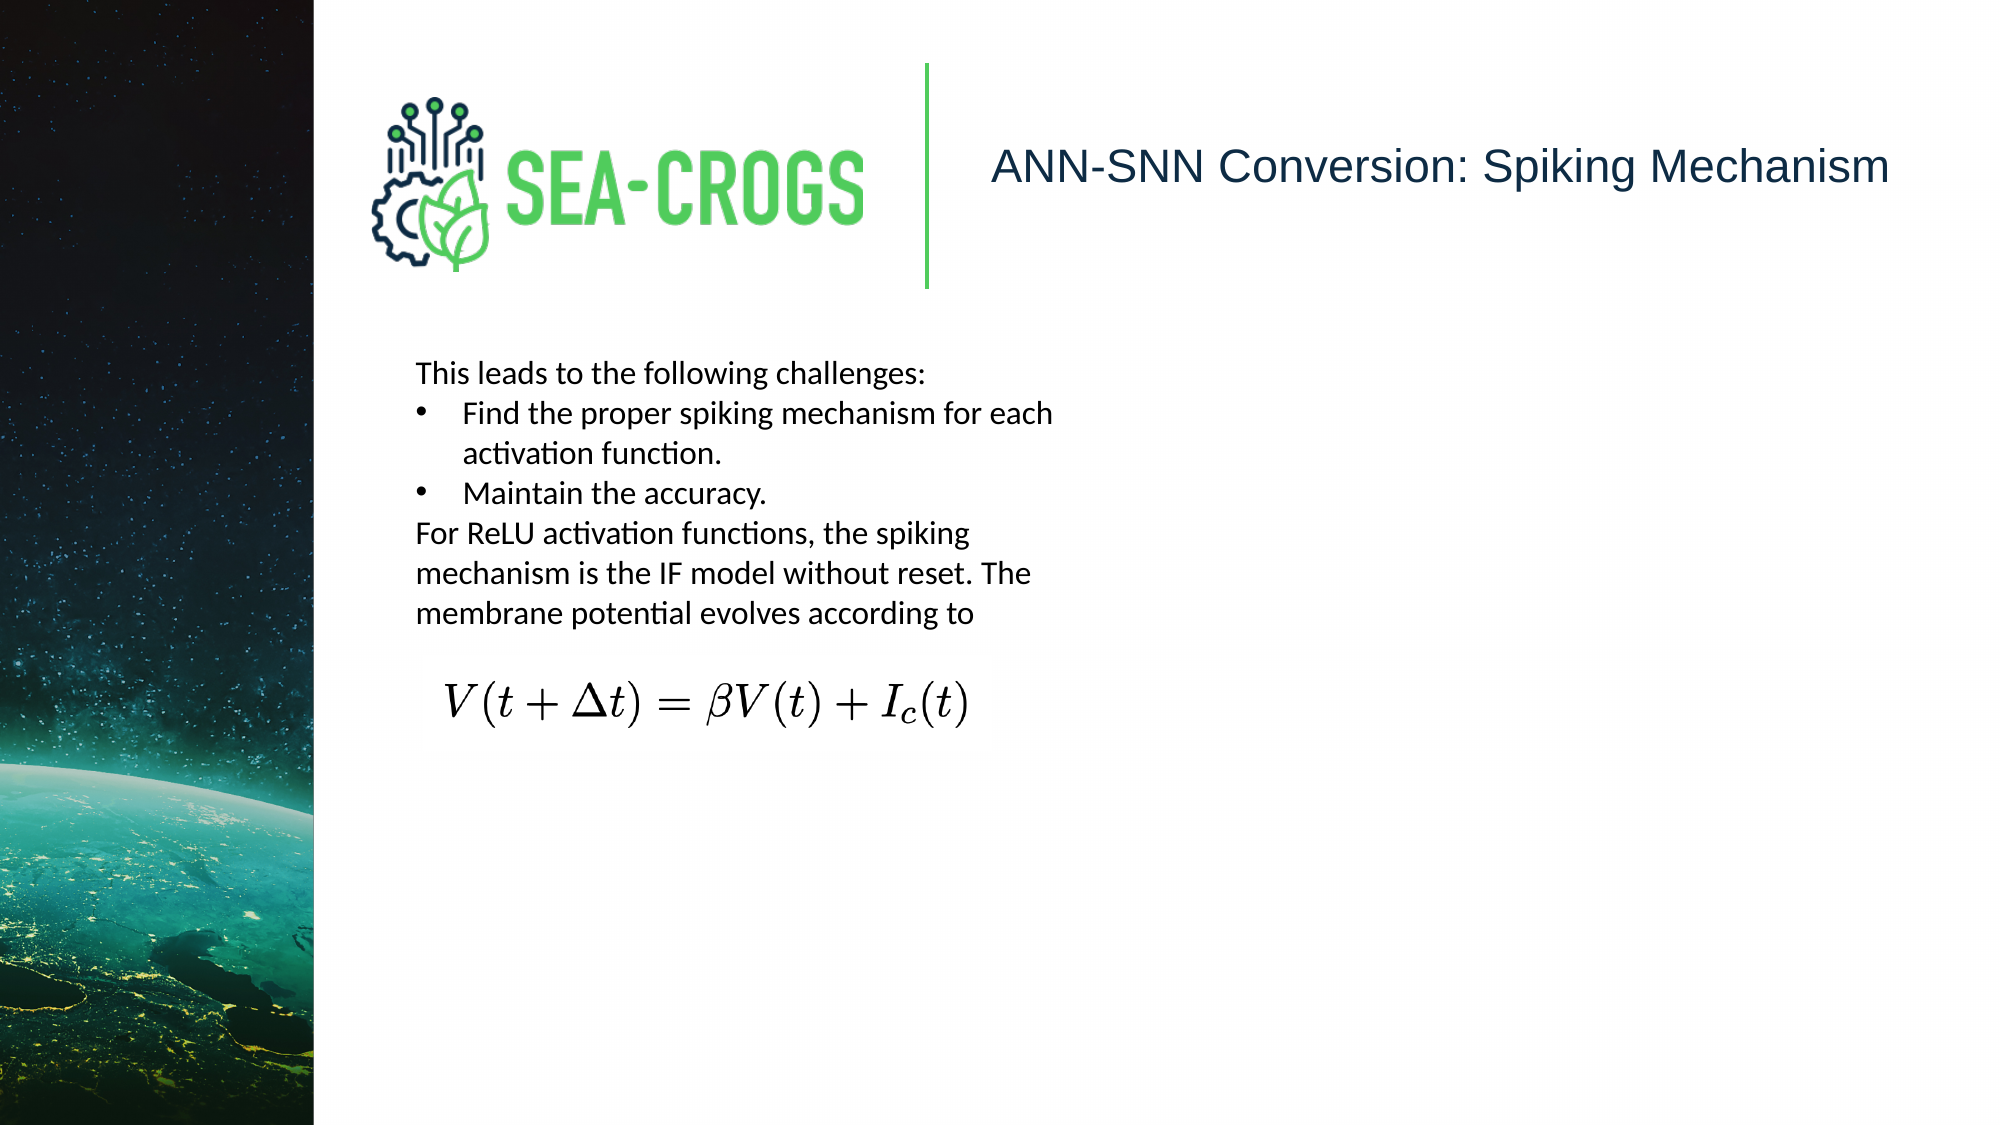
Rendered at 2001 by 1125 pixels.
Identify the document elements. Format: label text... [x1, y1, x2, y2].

title ANN-SNN Conversion: Spiking Mechanism [991, 135, 1928, 193]
picture [0, 0, 2001, 1125]
list This leads to the following challenges: Find the proper spiking mechanism for each activation function. Maintain the accuracy. For ReLU activation functions, the spiking mechanism is the IF model without reset. The membrane potential evolves according to [400, 343, 1096, 1063]
